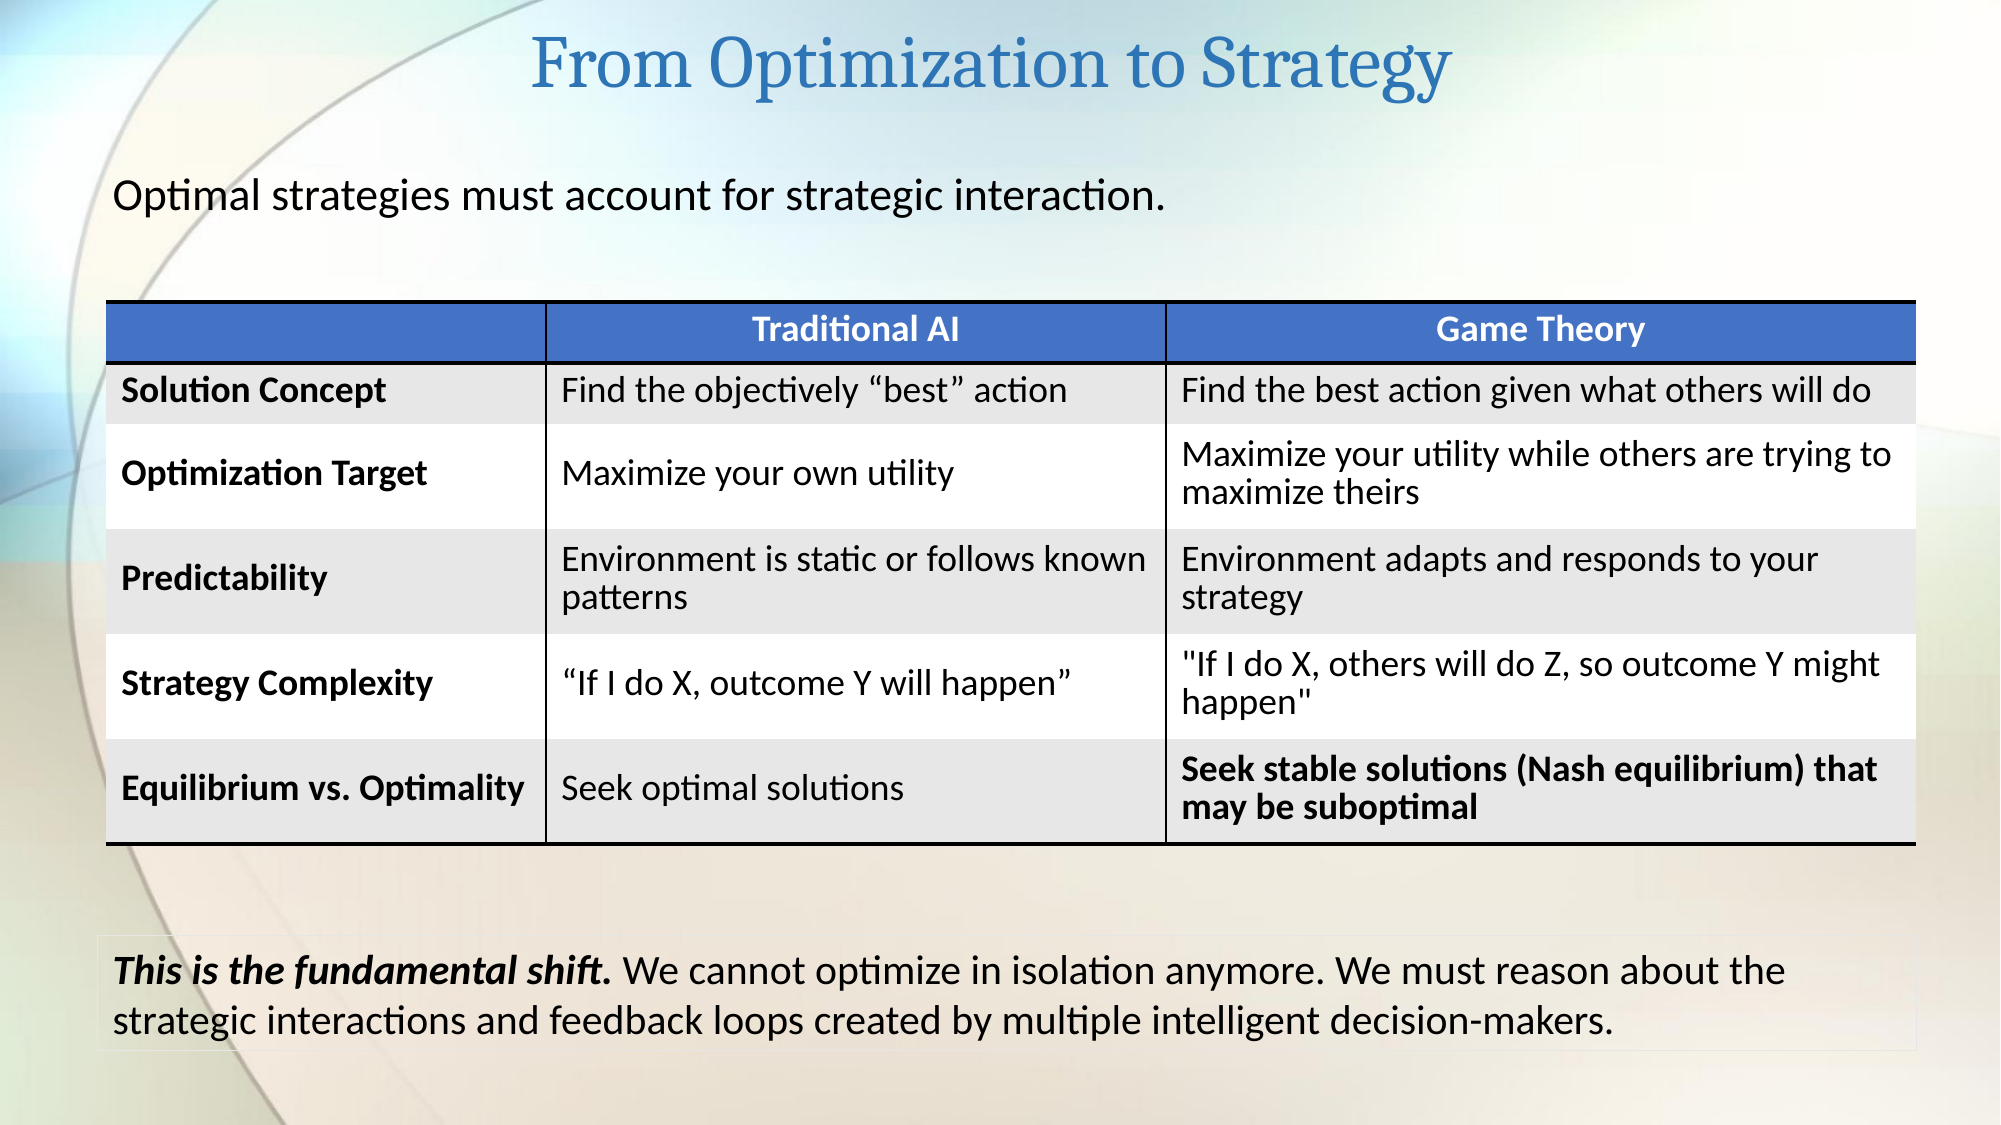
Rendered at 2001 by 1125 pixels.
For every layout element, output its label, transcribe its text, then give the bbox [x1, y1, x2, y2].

table_cell Find the best action given what others will do [1167, 365, 1916, 424]
table_cell Equilibrium vs. Optimality [106, 739, 545, 842]
text_box [97, 139, 1937, 282]
table_cell Maximize your utility while others are trying to maximize theirs [1167, 424, 1916, 529]
table_cell Maximize your own utility [547, 424, 1165, 529]
table_header [106, 304, 545, 361]
table_cell Find the objectively “best” action [547, 365, 1165, 424]
table_cell Environment is static or follows known patterns [547, 529, 1165, 634]
table_cell "If I do X, others will do Z, so outcome Y might happen" [1167, 634, 1916, 739]
table_cell Seek stable solutions (Nash equilibrium) that may be suboptimal [1167, 739, 1916, 842]
text_box Optimal strategies must account for strategic interaction. [97, 157, 1208, 228]
table_cell Predictability [106, 529, 545, 634]
table_cell Strategy Complexity [106, 634, 545, 739]
table_cell Optimization Target [106, 424, 545, 529]
table_cell Solution Concept [106, 365, 545, 424]
table_cell Environment adapts and responds to your strategy [1167, 529, 1916, 634]
table_cell Seek optimal solutions [547, 739, 1165, 842]
picture [0, 0, 2001, 1125]
text_box From Optimization to Strategy [77, 11, 1907, 105]
table_header Traditional AI [547, 304, 1165, 361]
text_box This is the fundamental shift. We cannot optimize in isolation anymore. We must reason about the strategic interactions and feedback loops created by multiple intelligent decision-makers. [97, 935, 1917, 1051]
table_cell “If I do X, outcome Y will happen” [547, 634, 1165, 739]
table_header Game Theory [1167, 304, 1916, 361]
